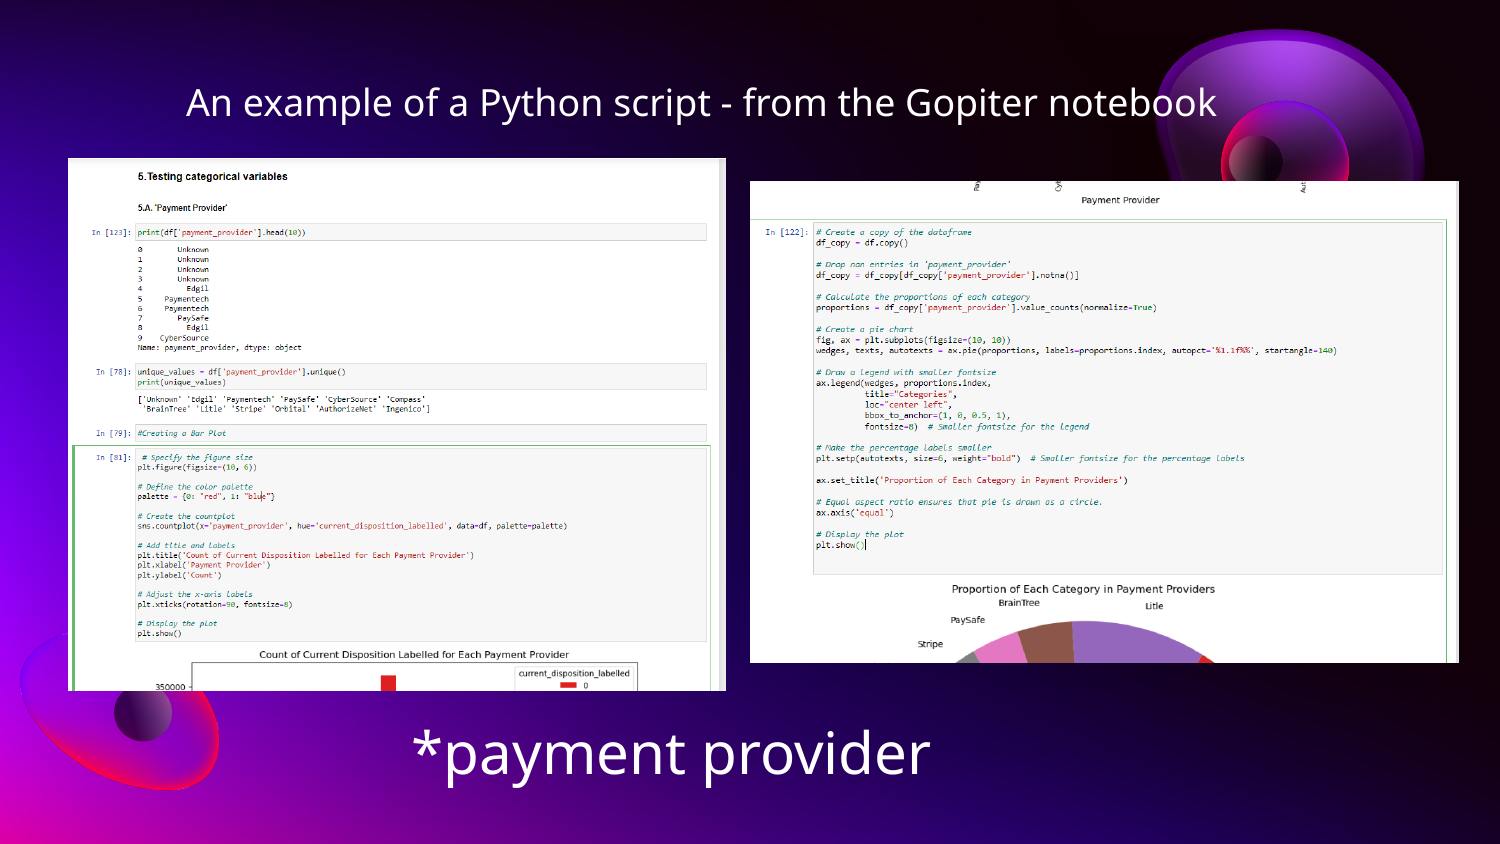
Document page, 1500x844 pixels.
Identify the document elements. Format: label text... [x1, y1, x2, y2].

text_box *payment provider [397, 709, 1147, 794]
picture [0, 0, 1500, 844]
title An example of a Python script - from the Gopiter notebook [170, 64, 1420, 159]
